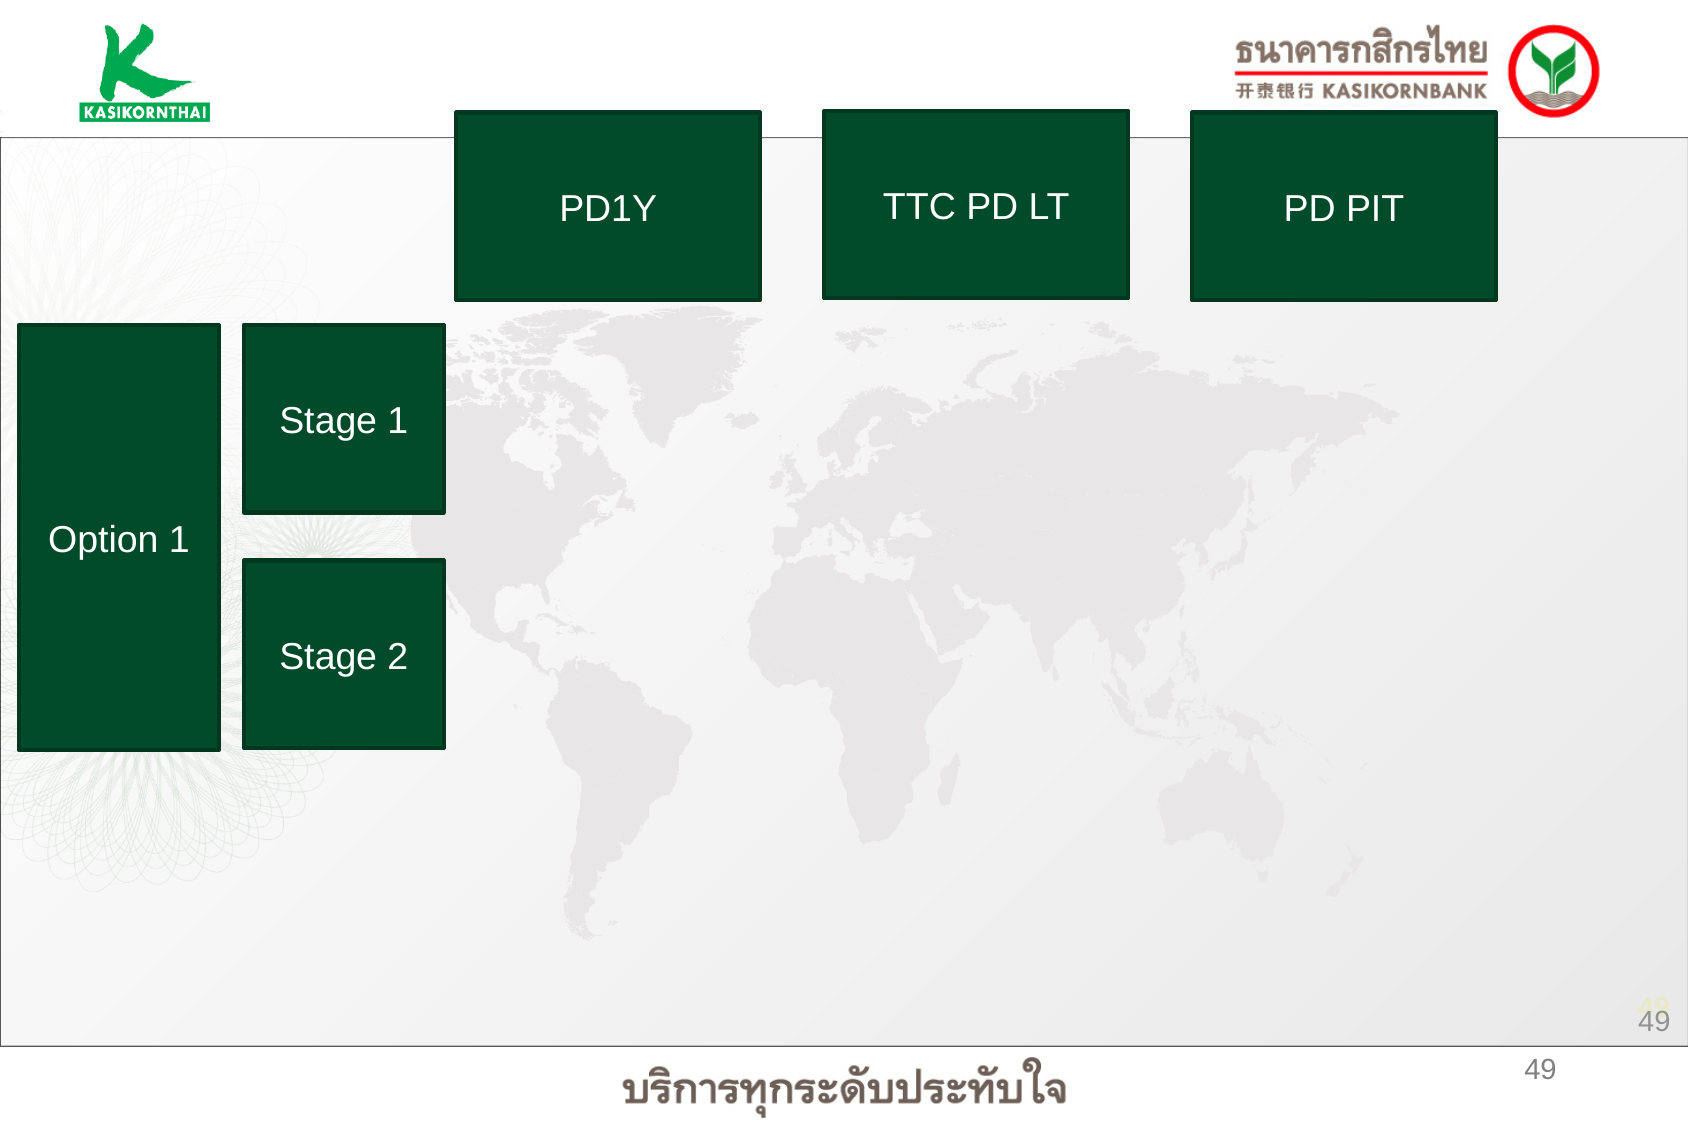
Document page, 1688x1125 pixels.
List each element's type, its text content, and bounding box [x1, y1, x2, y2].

text_box TTC PD LT [822, 109, 1130, 300]
picture [0, 1049, 1688, 1125]
text_box PD1Y [454, 110, 762, 302]
slide_number 49 [1191, 1042, 1572, 1103]
text_box Option 1 [17, 323, 221, 752]
picture [79, 23, 210, 122]
text_box Stage 2 [242, 558, 446, 750]
text_box PD PIT [1190, 110, 1498, 302]
picture [1233, 23, 1601, 120]
text_box Stage 1 [242, 323, 446, 515]
